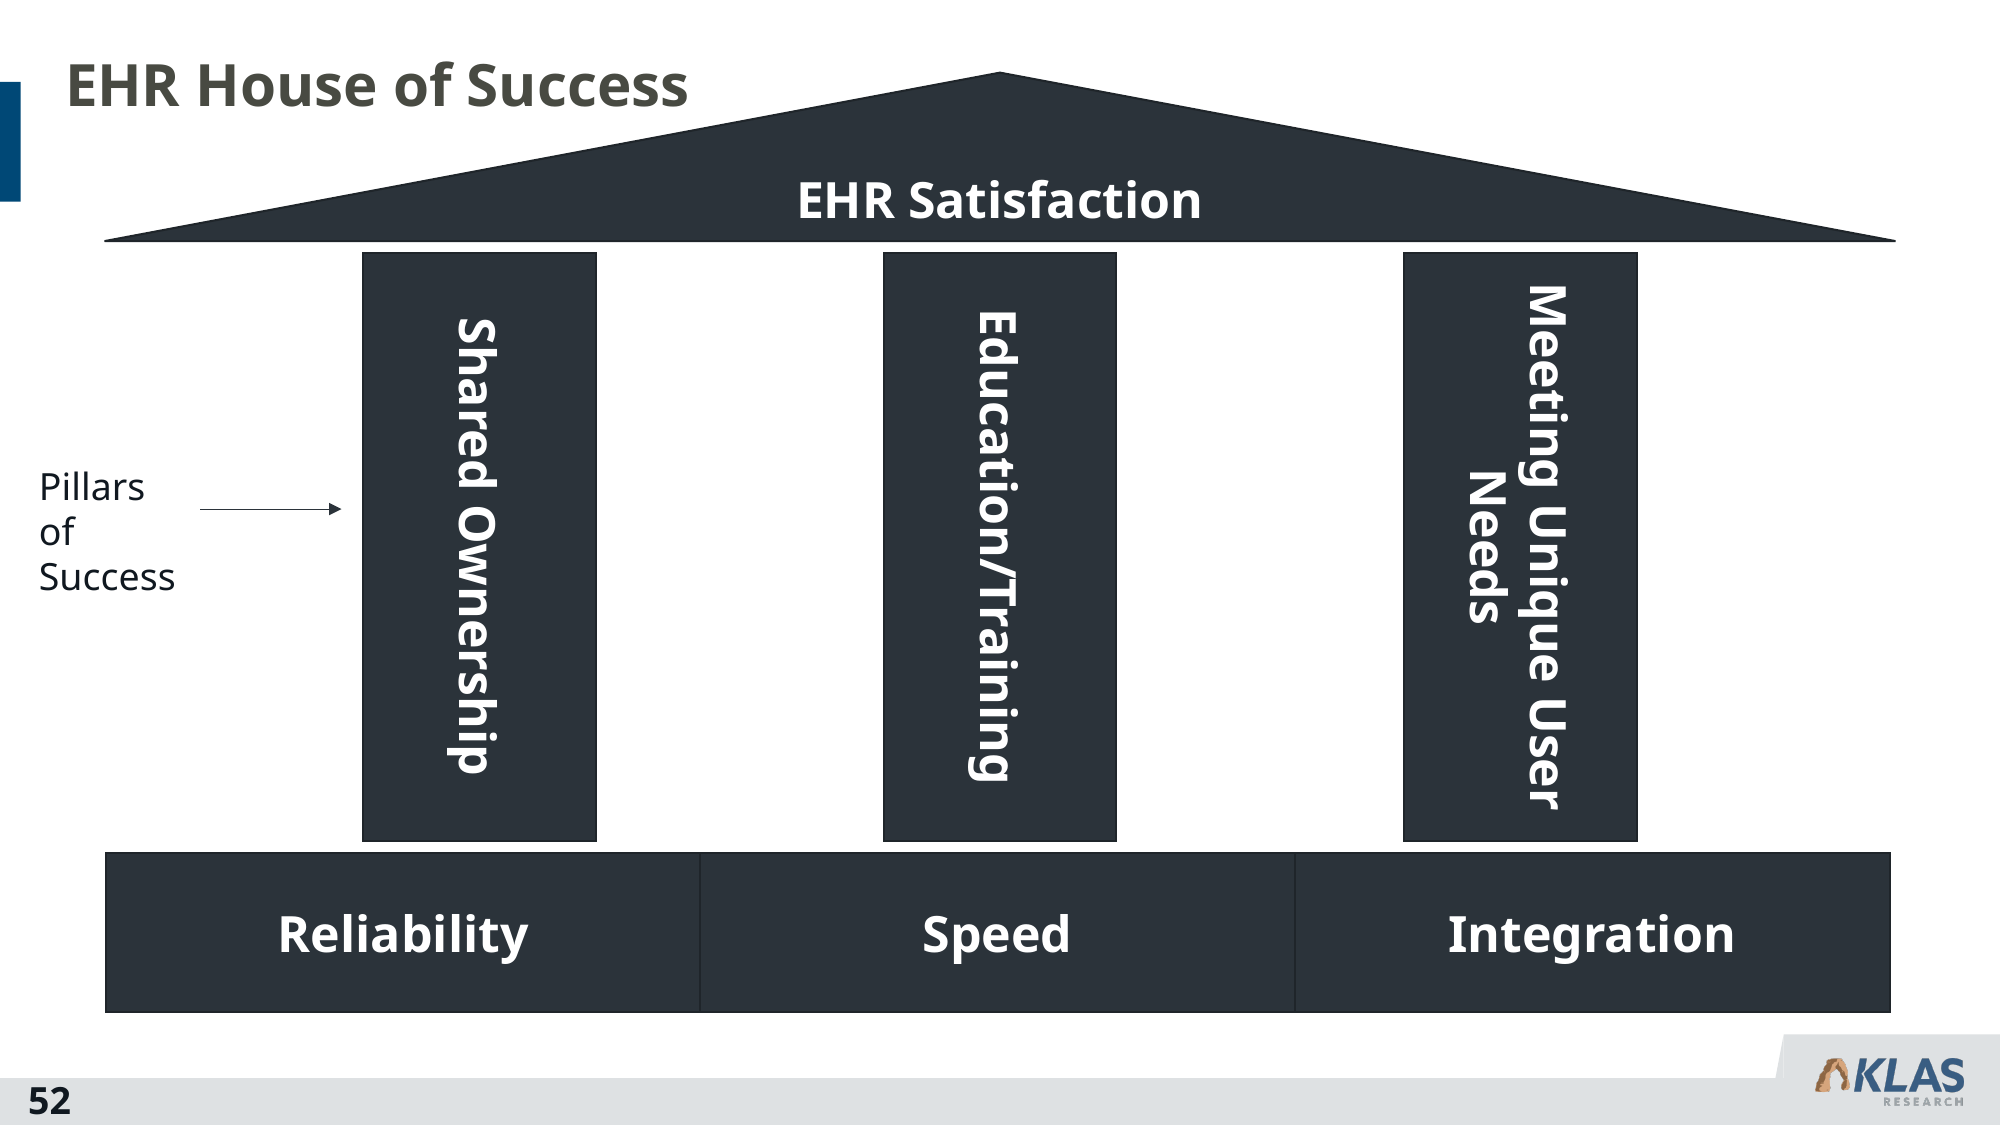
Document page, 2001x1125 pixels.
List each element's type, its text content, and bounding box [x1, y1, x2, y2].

text_box EHR House of Success [49, 39, 1863, 142]
text_box Pillars of Success [24, 456, 201, 606]
text_box Speed [699, 852, 1294, 1013]
text_box Integration [1294, 852, 1891, 1013]
picture [1815, 1058, 1964, 1106]
text_box Reliability [105, 852, 699, 1013]
text_box Meeting Unique User Needs [1403, 252, 1638, 842]
text_box EHR Satisfaction [104, 71, 1896, 243]
text_box Education/Training [883, 252, 1117, 842]
text_box Shared Ownership [362, 252, 597, 842]
